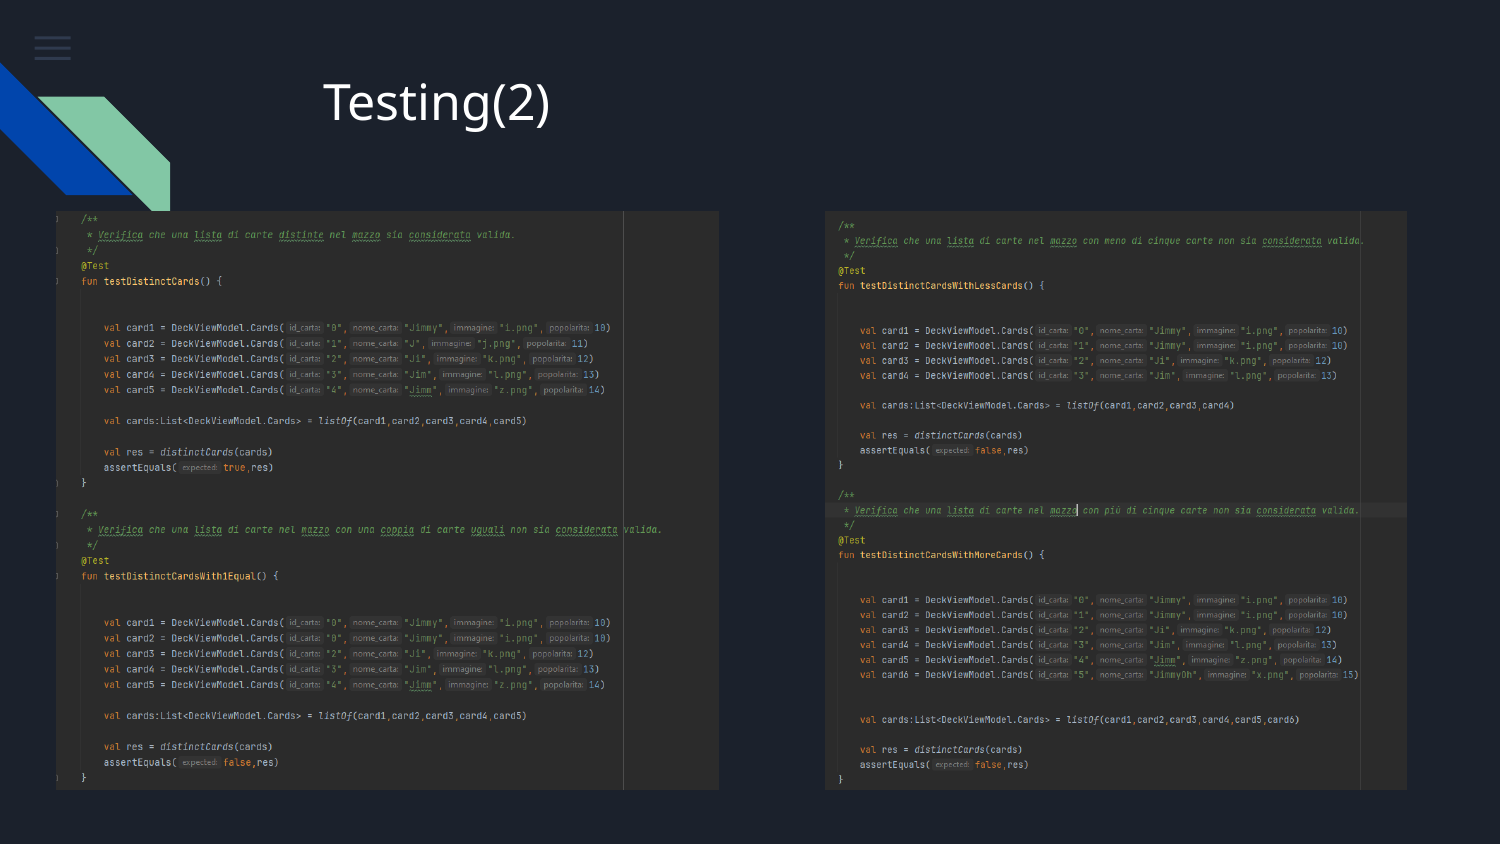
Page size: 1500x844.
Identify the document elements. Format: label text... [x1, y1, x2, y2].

picture [824, 211, 1408, 790]
picture [56, 211, 719, 790]
list Testing(2) [230, 88, 644, 150]
